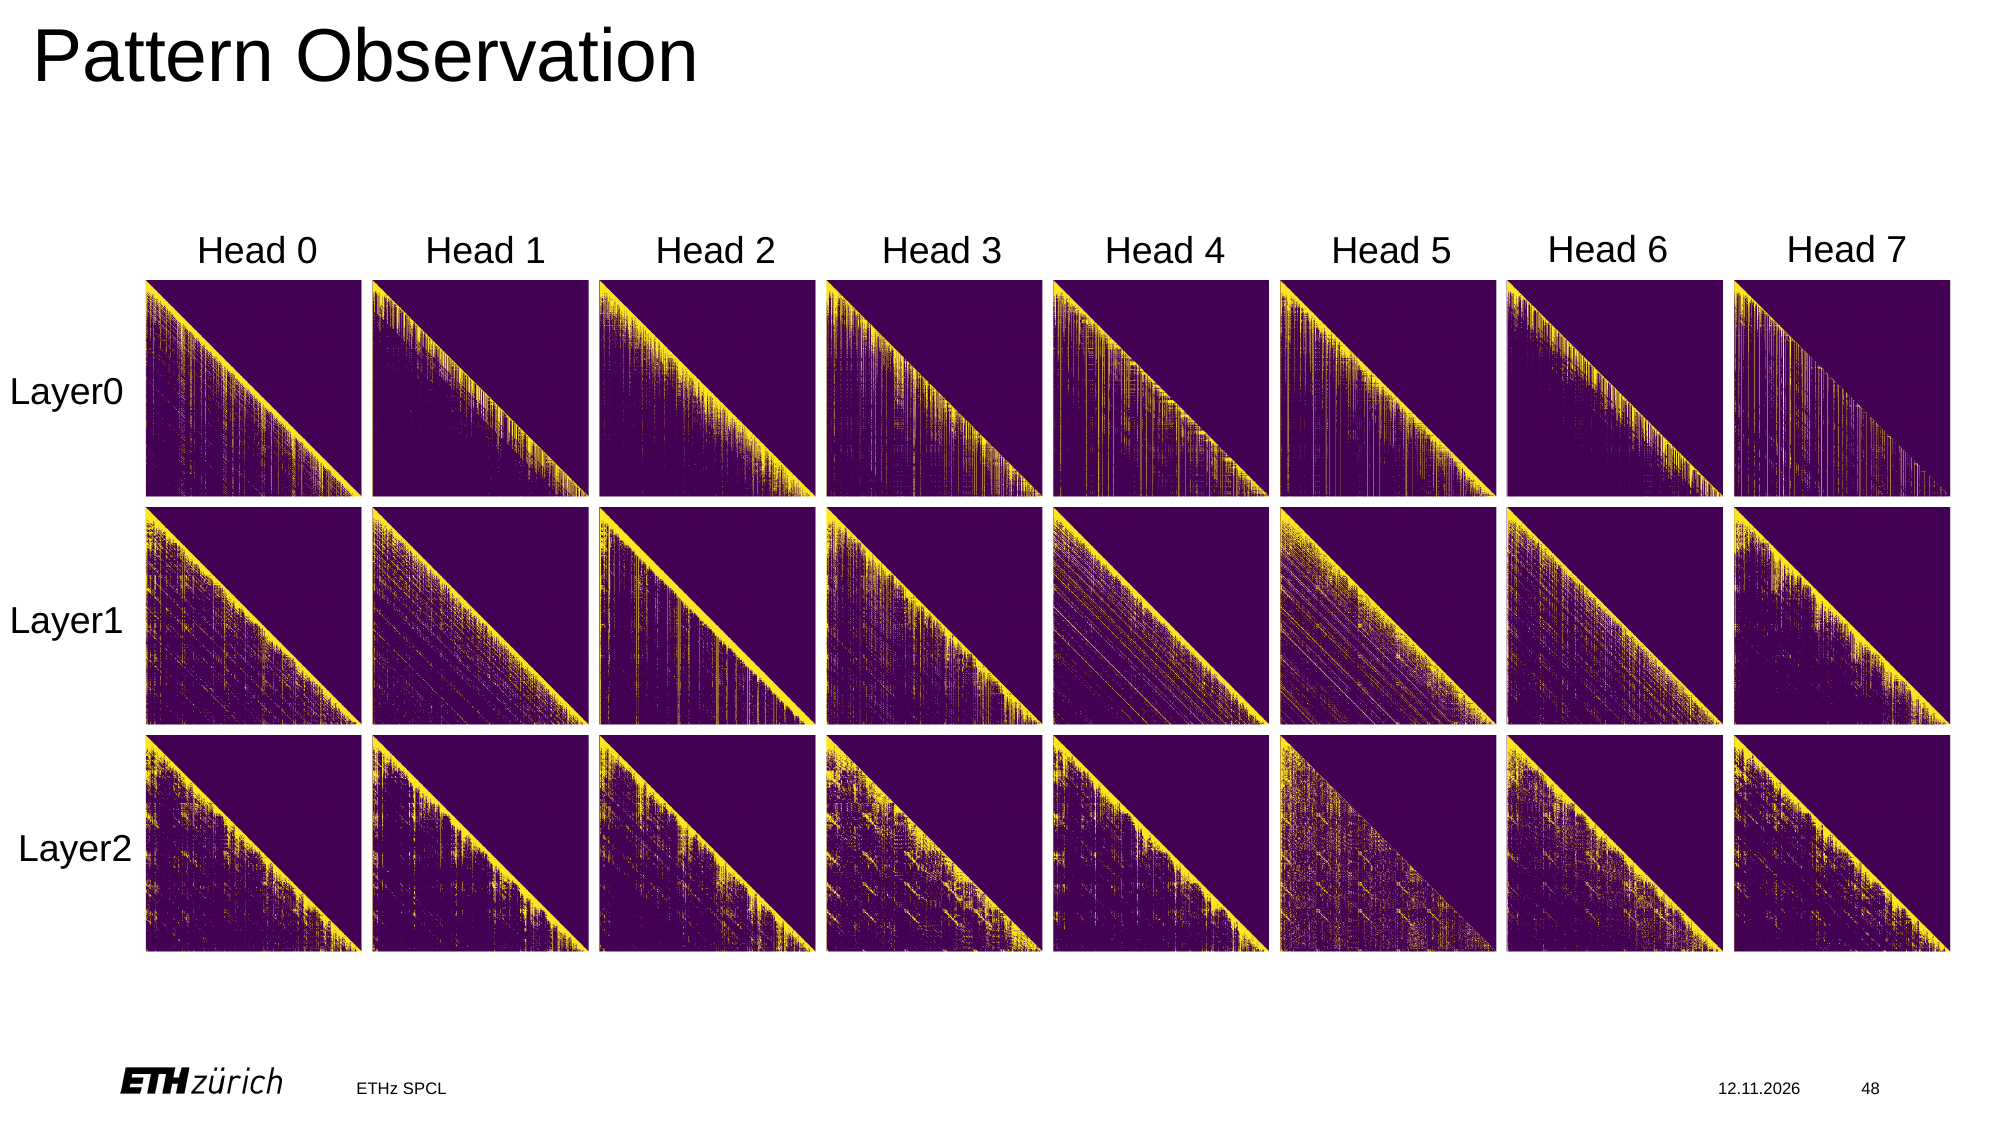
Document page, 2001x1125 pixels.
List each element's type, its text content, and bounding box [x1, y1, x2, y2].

text_box Layer1 [0, 588, 137, 649]
text_box Head 2 [640, 218, 867, 274]
text_box Head 5 [1316, 218, 1533, 274]
footer ETHz SPCL [356, 1069, 1243, 1106]
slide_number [1718, 1069, 1819, 1106]
text_box Pattern Observation [18, 0, 1113, 104]
text_box Head 6 [1533, 218, 1771, 274]
slide_number 48 [1827, 1069, 1880, 1106]
text_box Head 3 [867, 218, 1090, 274]
text_box Layer2 [3, 816, 137, 876]
picture [120, 1067, 282, 1094]
text_box Head 4 [1090, 218, 1316, 274]
text_box Head 1 [410, 218, 640, 274]
text_box Head 7 [1771, 218, 2000, 278]
picture [137, 274, 1958, 958]
text_box Layer0 [0, 359, 137, 420]
text_box Head 0 [182, 218, 410, 274]
